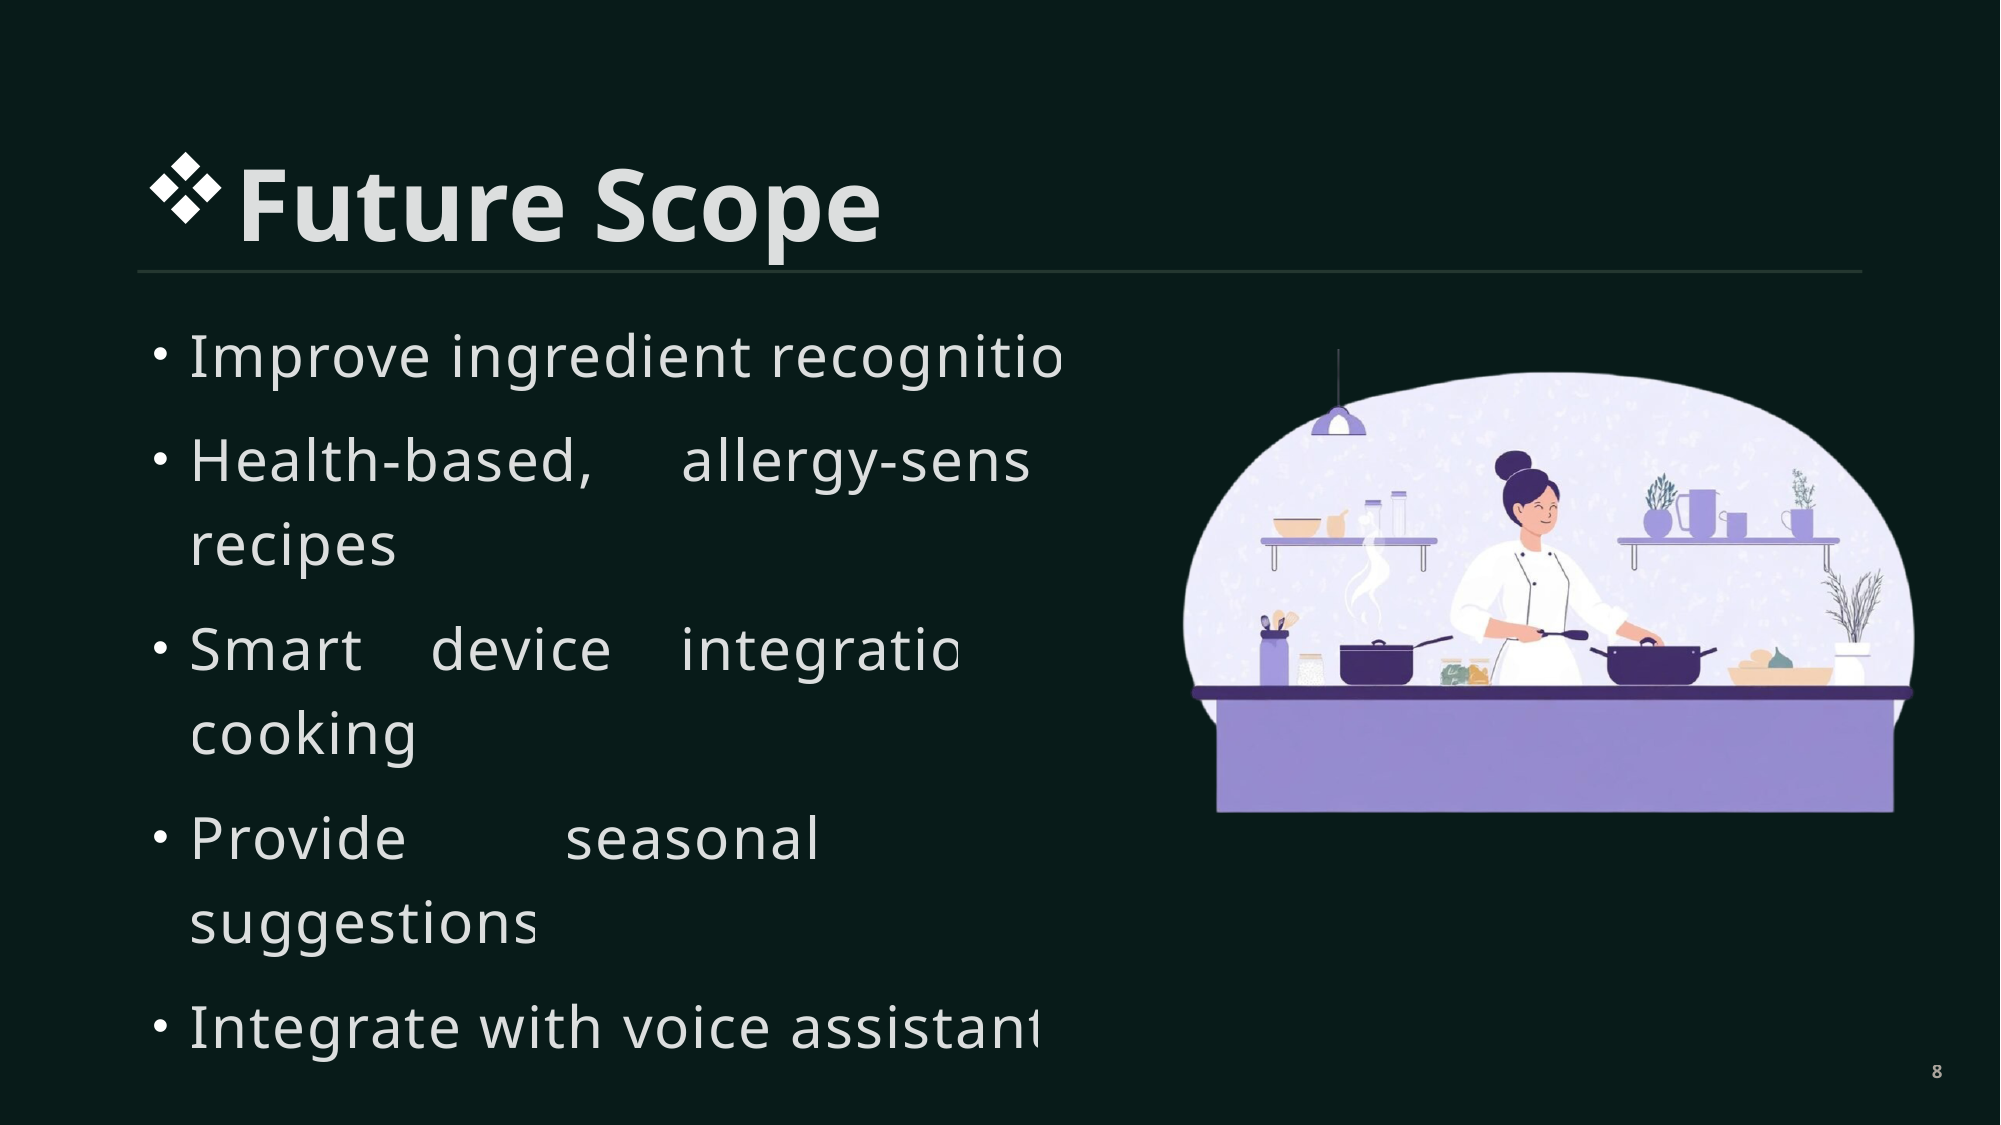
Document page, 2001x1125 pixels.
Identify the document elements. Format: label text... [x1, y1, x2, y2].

footer [587, 1042, 1413, 1103]
slide_number 8 [1725, 1042, 1958, 1103]
slide_number [42, 1042, 587, 1103]
picture [1165, 349, 1937, 863]
list Improve ingredient recognition. Health-based, allergy-sensitive recipes. Smart device integration for cooking. Provide seasonal recipe suggestions. Integrate with voice assistants. [137, 297, 1174, 917]
title Future Scope [126, 133, 1852, 269]
